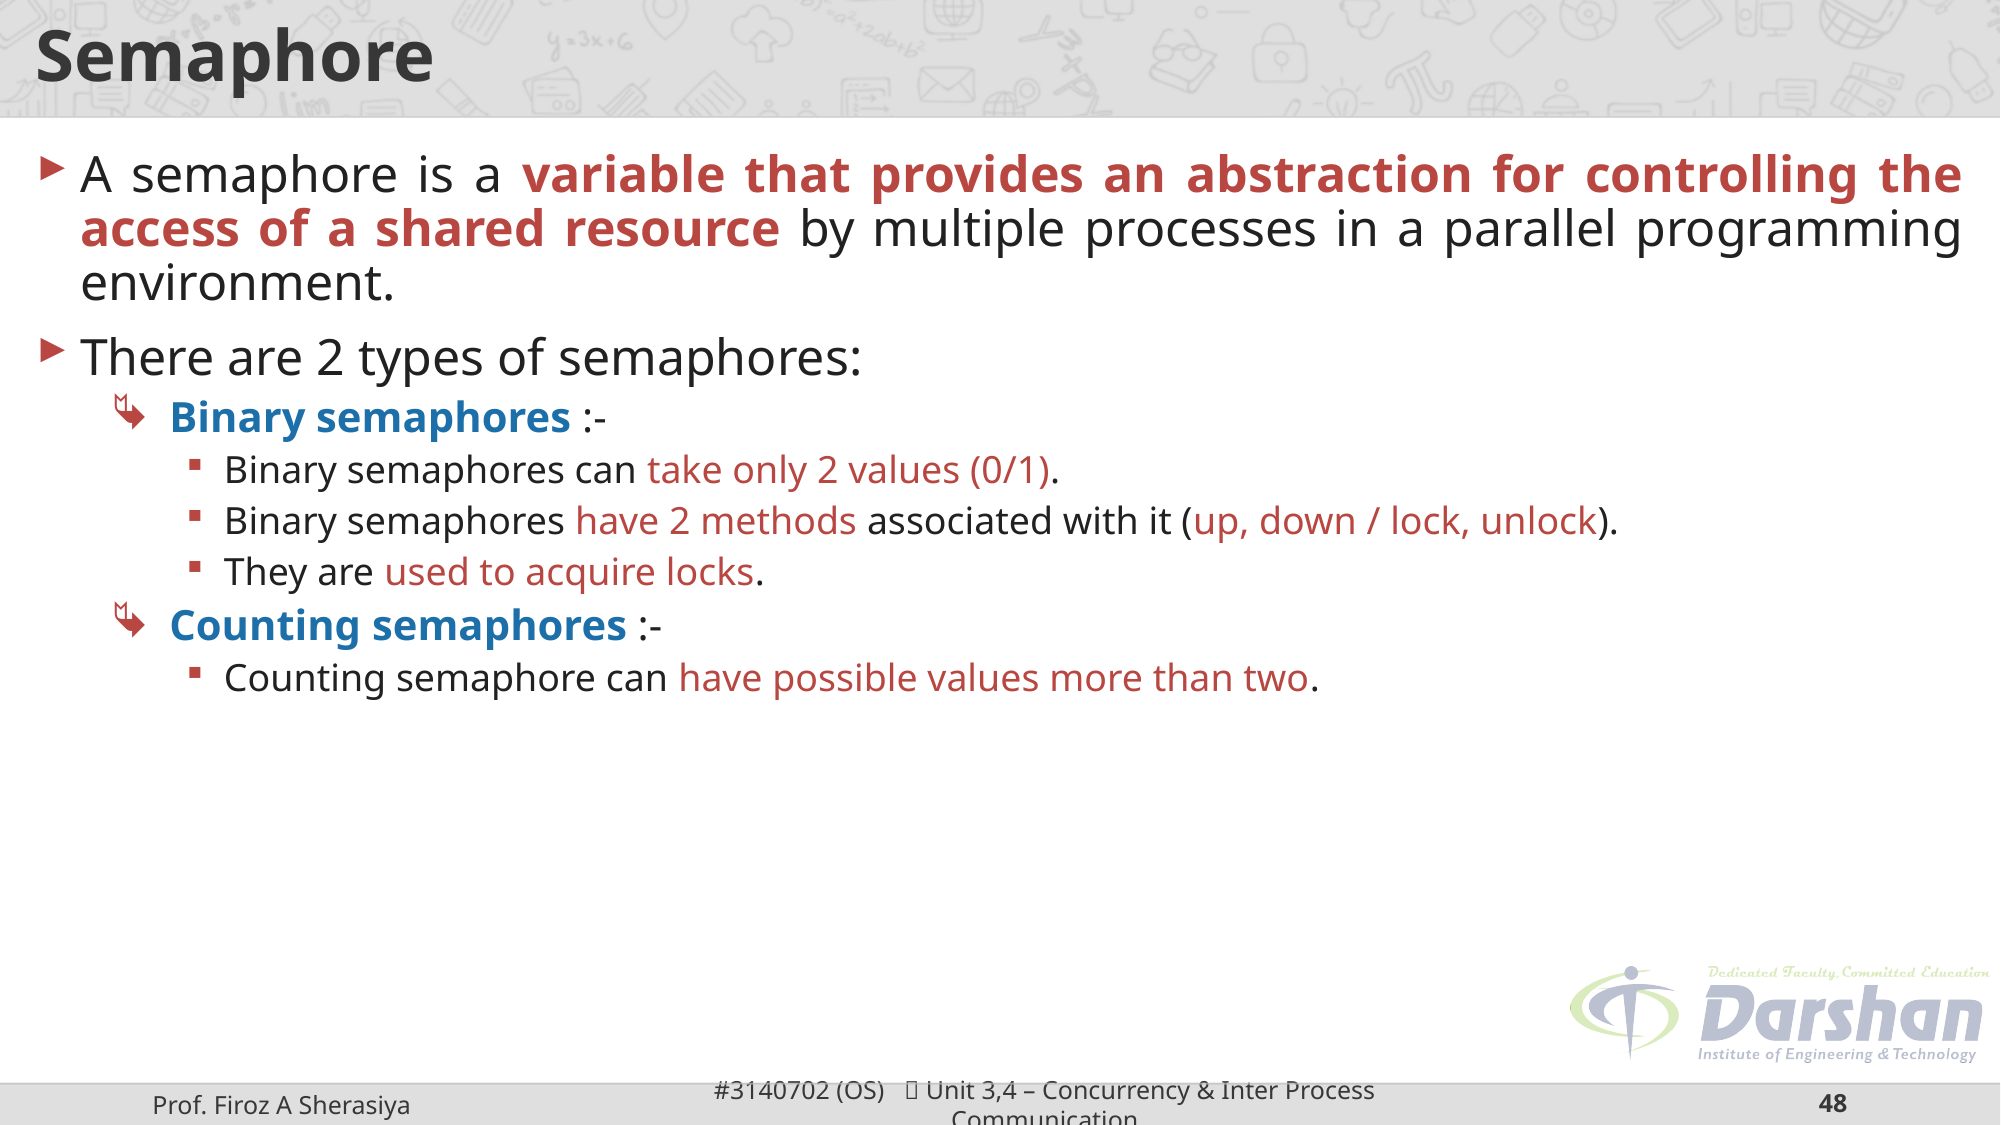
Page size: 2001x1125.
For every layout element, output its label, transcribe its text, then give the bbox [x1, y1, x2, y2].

list A semaphore is a variable that provides an abstraction for controlling the access of a shared resource by multiple processes in a parallel programming environment. There are 2 types of semaphores: Binary semaphores :- Binary semaphores can take only 2 values (0/1). Binary semaphores have 2 methods associated with it (up, down / lock, unlock). They are used to acquire locks. Counting semaphores :- Counting semaphore can have possible values more than two. [21, 141, 1979, 1059]
title Semaphore [0, 0, 2000, 117]
text_box full [1570, 966, 1990, 1063]
